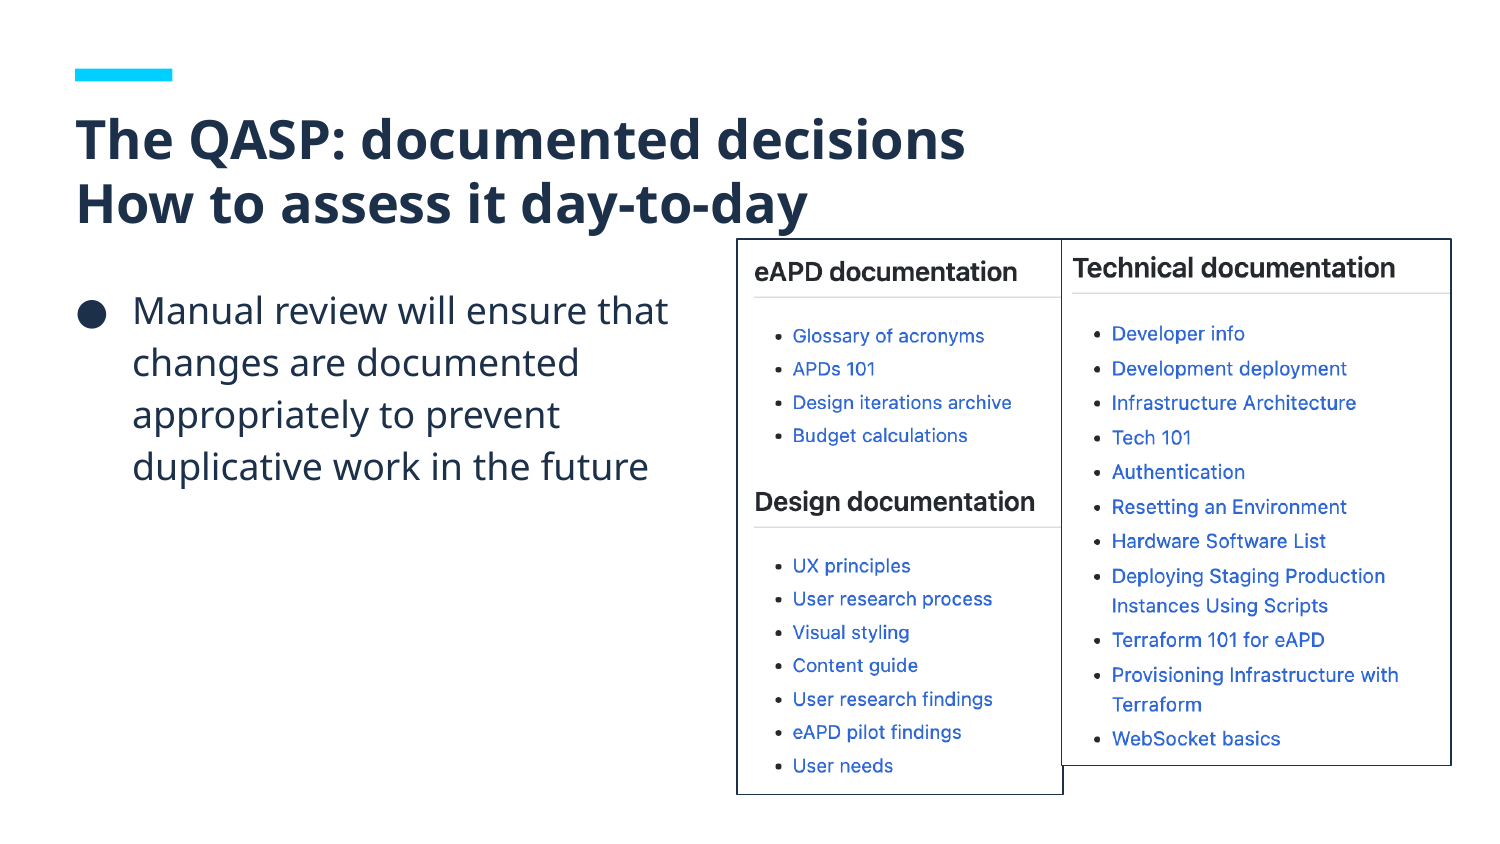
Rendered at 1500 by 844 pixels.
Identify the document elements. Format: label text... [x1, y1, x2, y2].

text_box The QASP: documented decisions How to assess it day-to-day [75, 104, 1300, 240]
list Manual review will ensure that changes are documented appropriately to prevent duplicative work in the future [75, 280, 713, 780]
picture [737, 239, 1451, 794]
